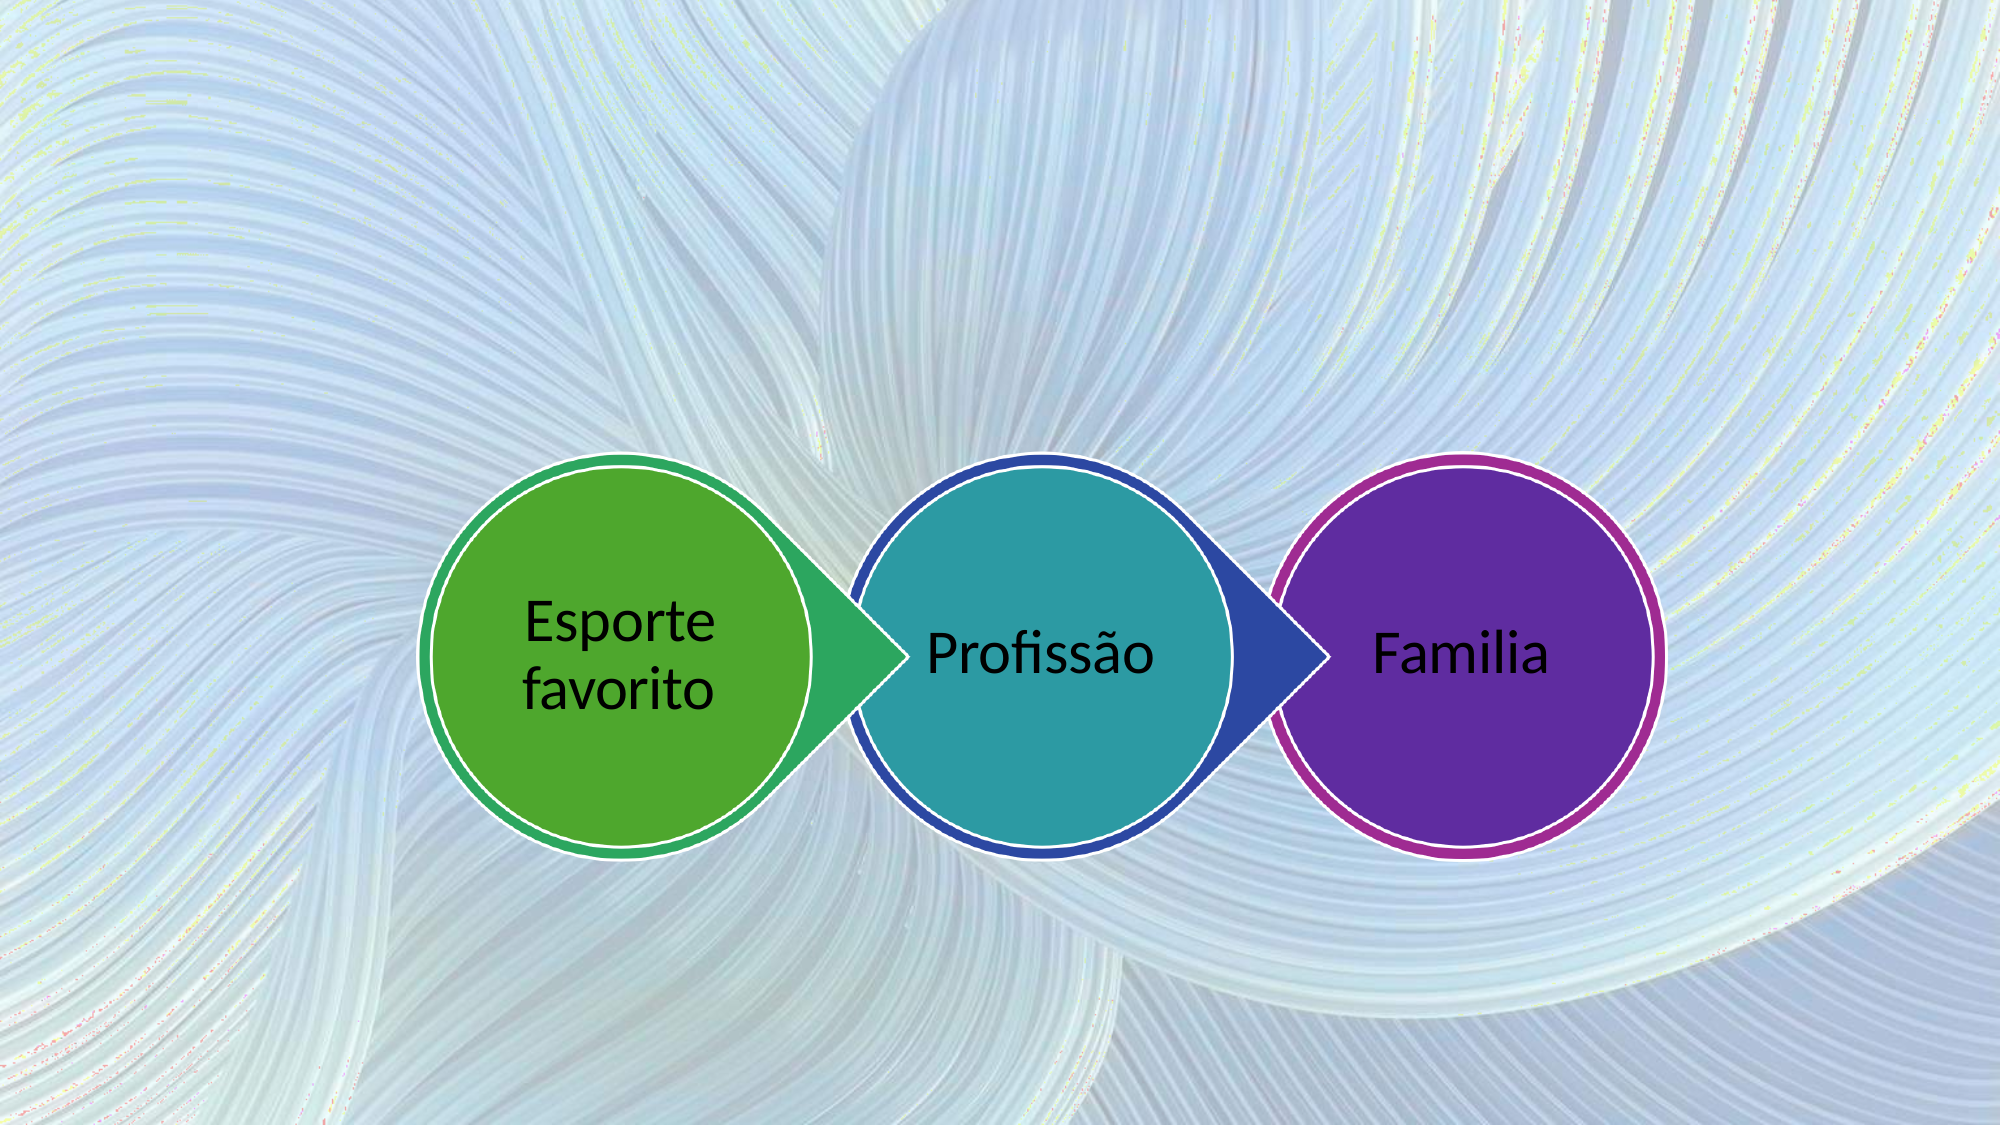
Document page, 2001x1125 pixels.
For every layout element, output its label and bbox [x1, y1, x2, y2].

text_box [0, 0, 2000, 1125]
